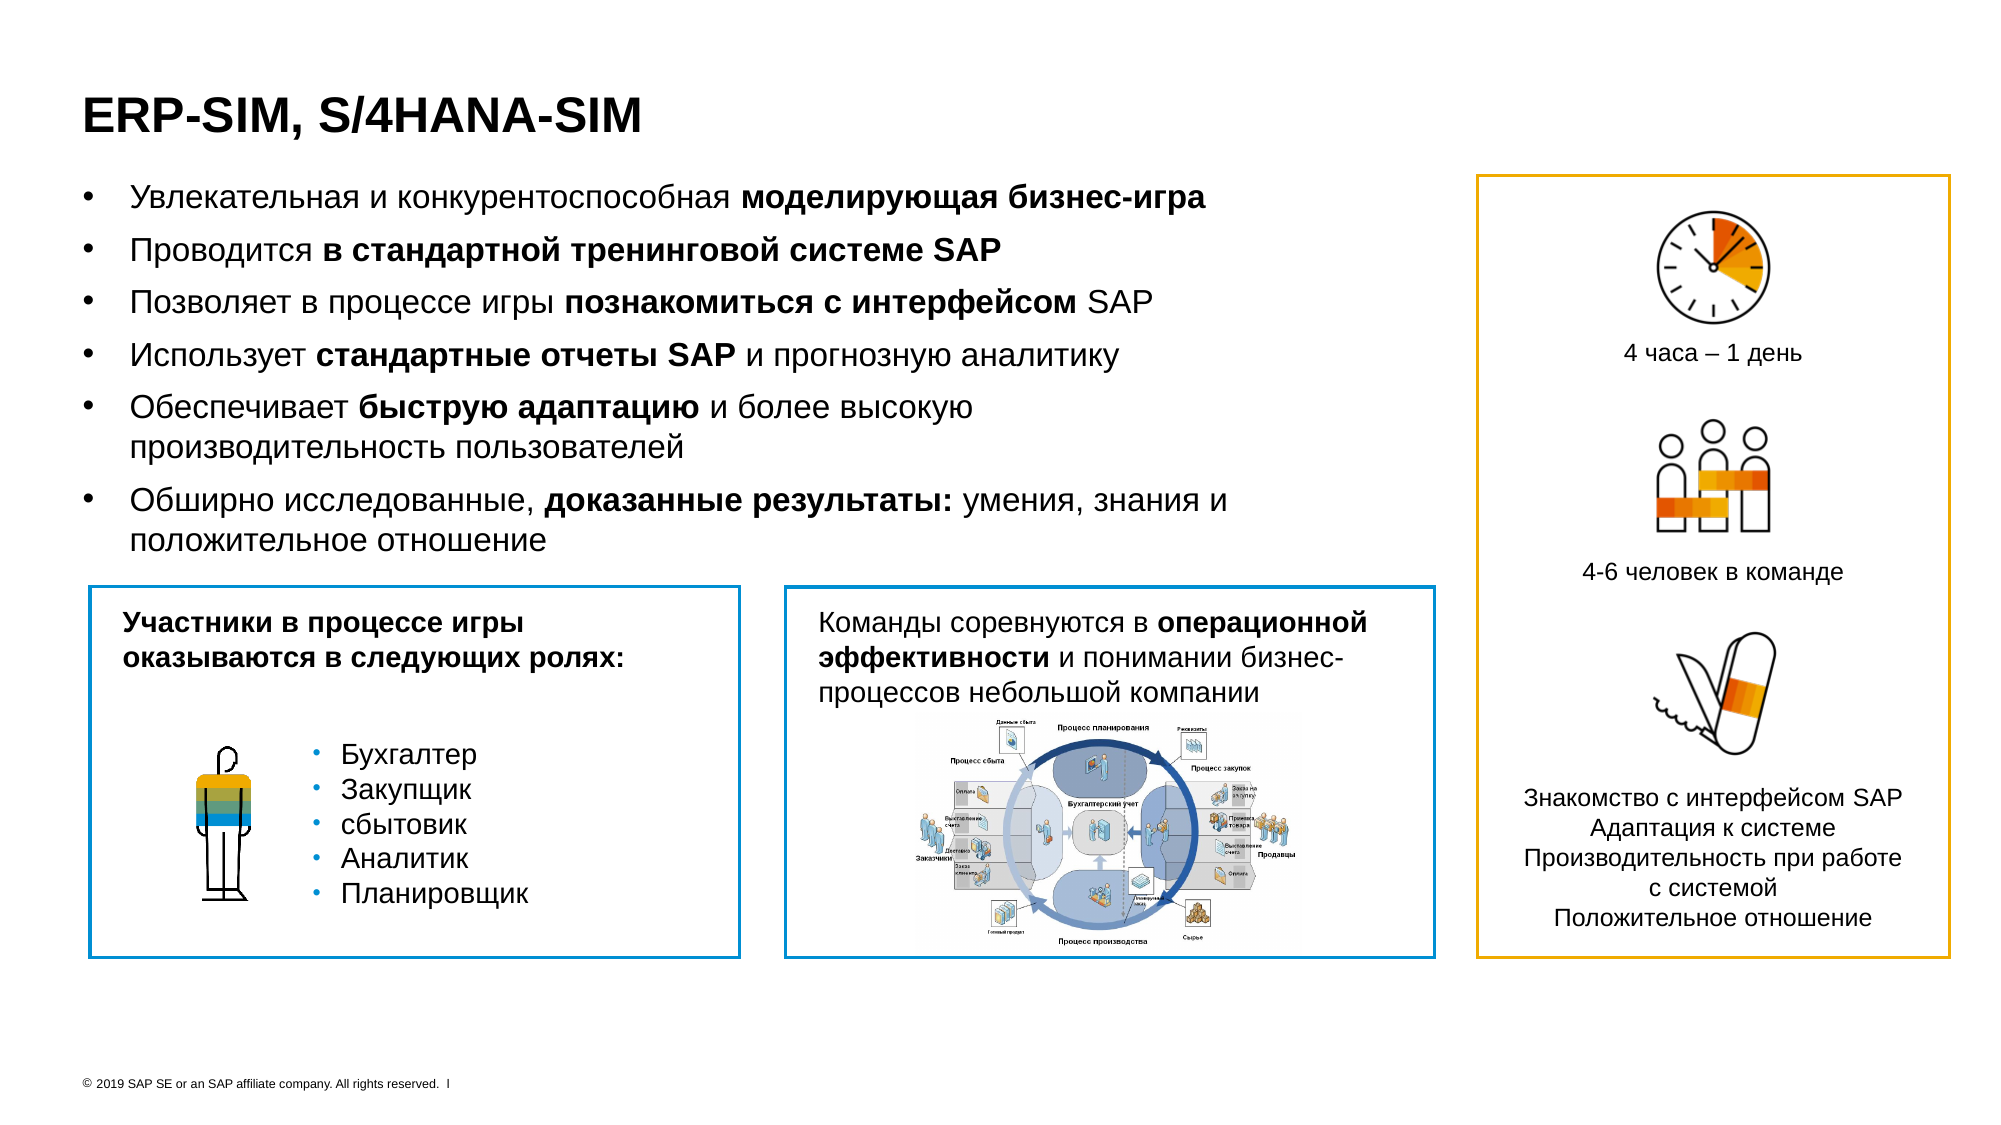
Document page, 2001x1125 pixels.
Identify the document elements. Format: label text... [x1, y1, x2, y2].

title ERP-SIM, S/4HANA-SIM [82, 82, 1918, 144]
list Увлекательная и конкурентоспособная моделирующая бизнес-игра Проводится в стандартной тренинговой системе SAP Позволяет в процессе игры познакомиться с интерфейсом SAP Использует стандартные отчеты SAP и прогнозную аналитику Обеспечивает быструю адаптацию и более высокую производительность пользователей Обширно исследованные, доказанные результаты: умения, знания и положительное отношение [82, 175, 1229, 571]
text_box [89, 585, 740, 959]
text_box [785, 586, 1436, 958]
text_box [1476, 175, 1950, 959]
